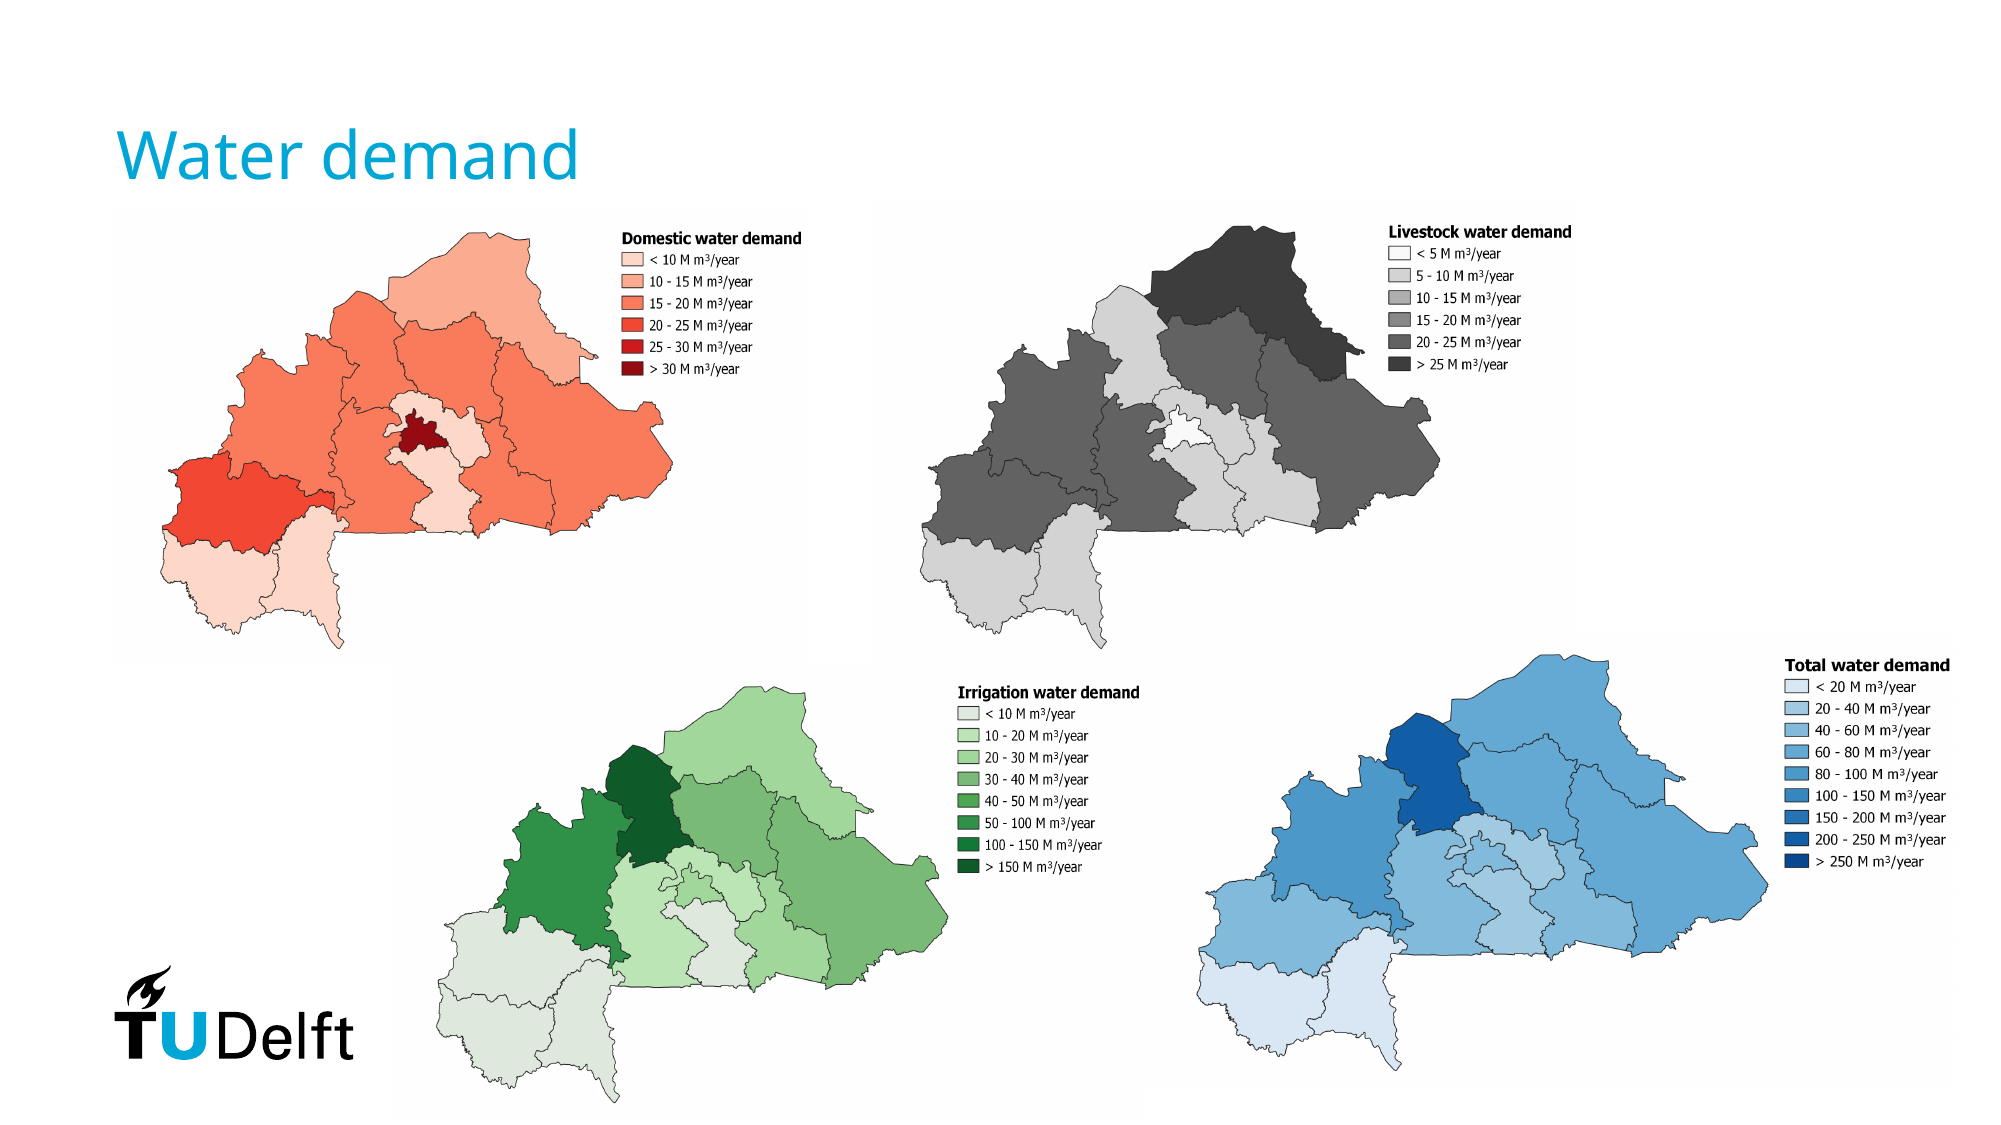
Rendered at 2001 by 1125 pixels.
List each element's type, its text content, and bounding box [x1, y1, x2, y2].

picture [114, 201, 1957, 1118]
title Water demand [116, 121, 1884, 203]
